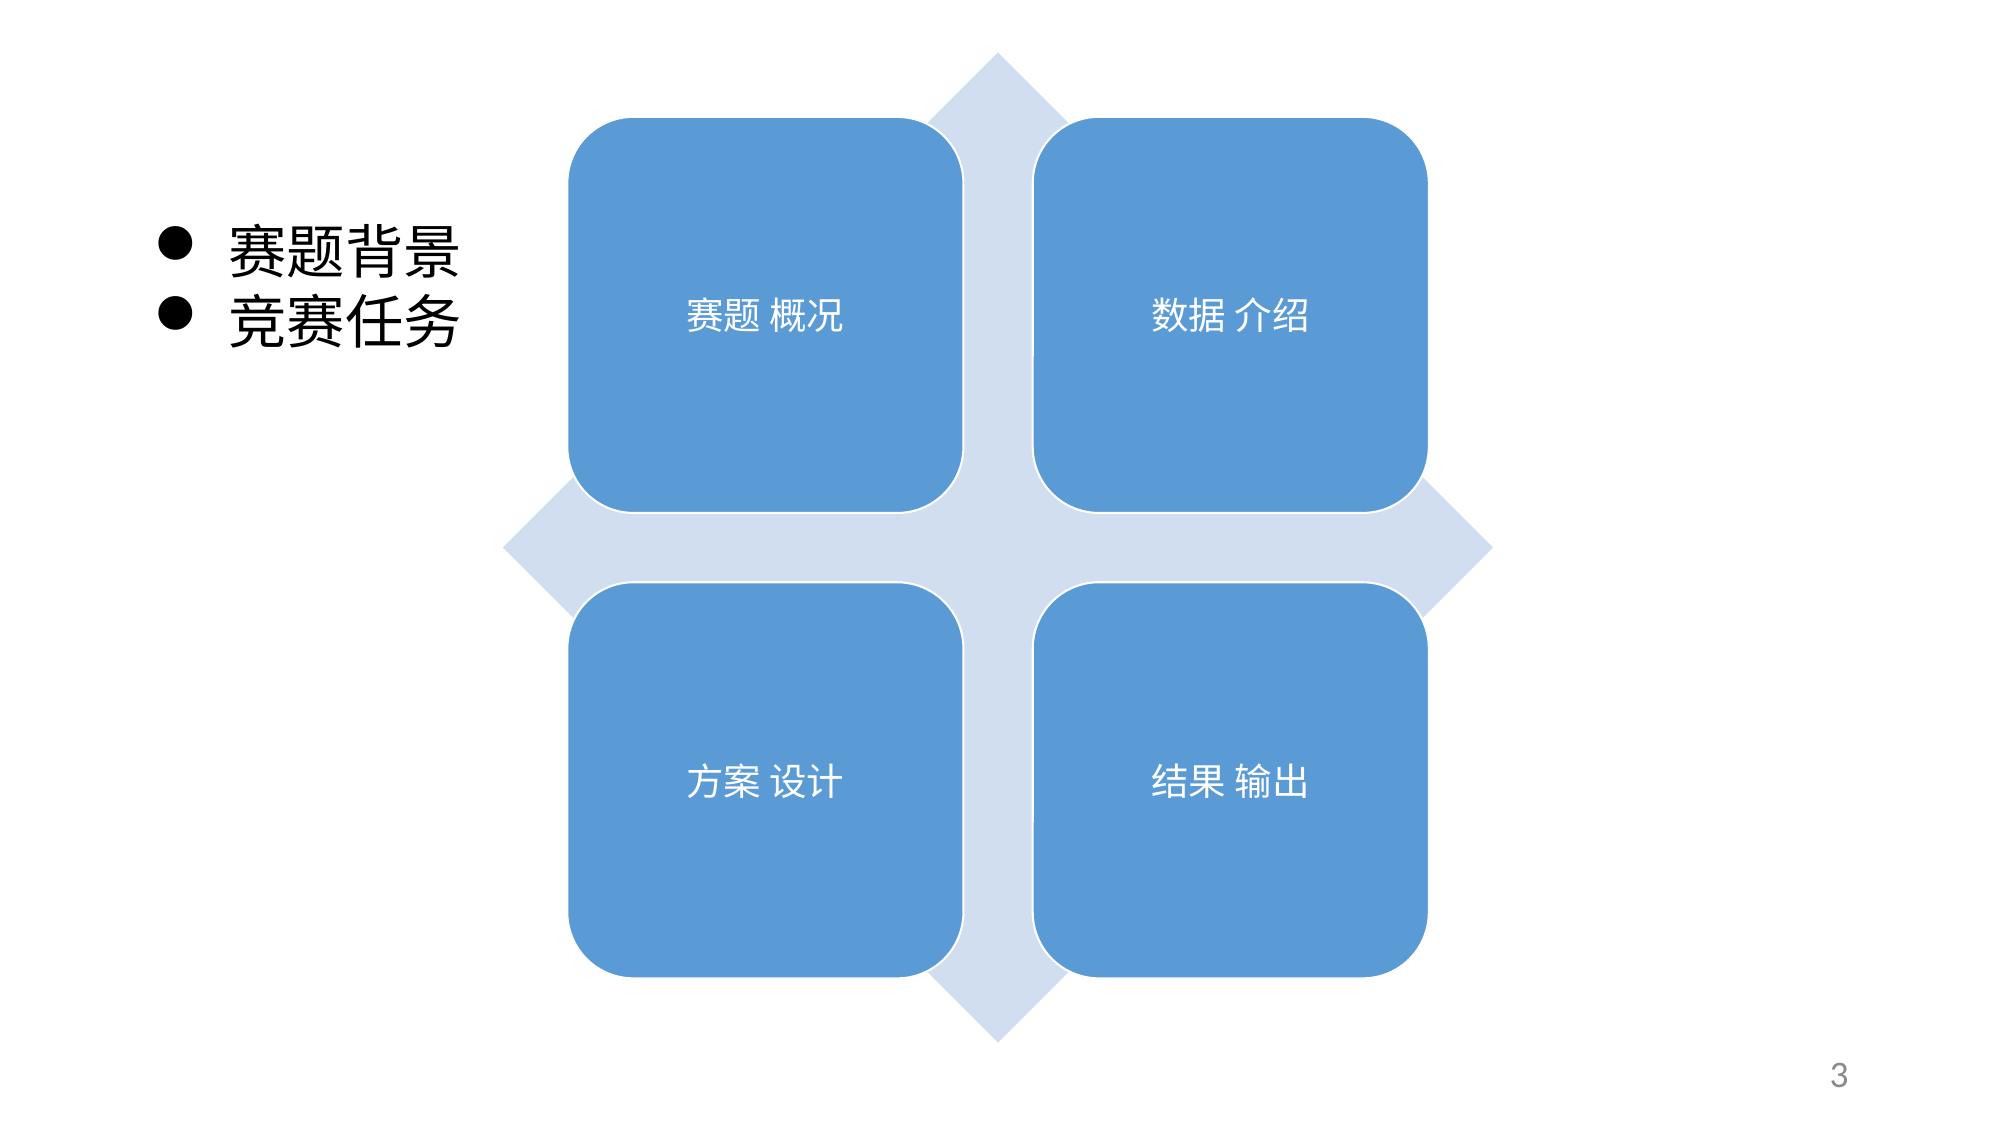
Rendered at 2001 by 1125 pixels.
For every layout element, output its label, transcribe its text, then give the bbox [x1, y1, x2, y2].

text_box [376, 52, 1620, 1043]
text_box 赛题背景 竞赛任务 [138, 208, 376, 363]
slide_number 3 [1413, 1042, 1864, 1103]
